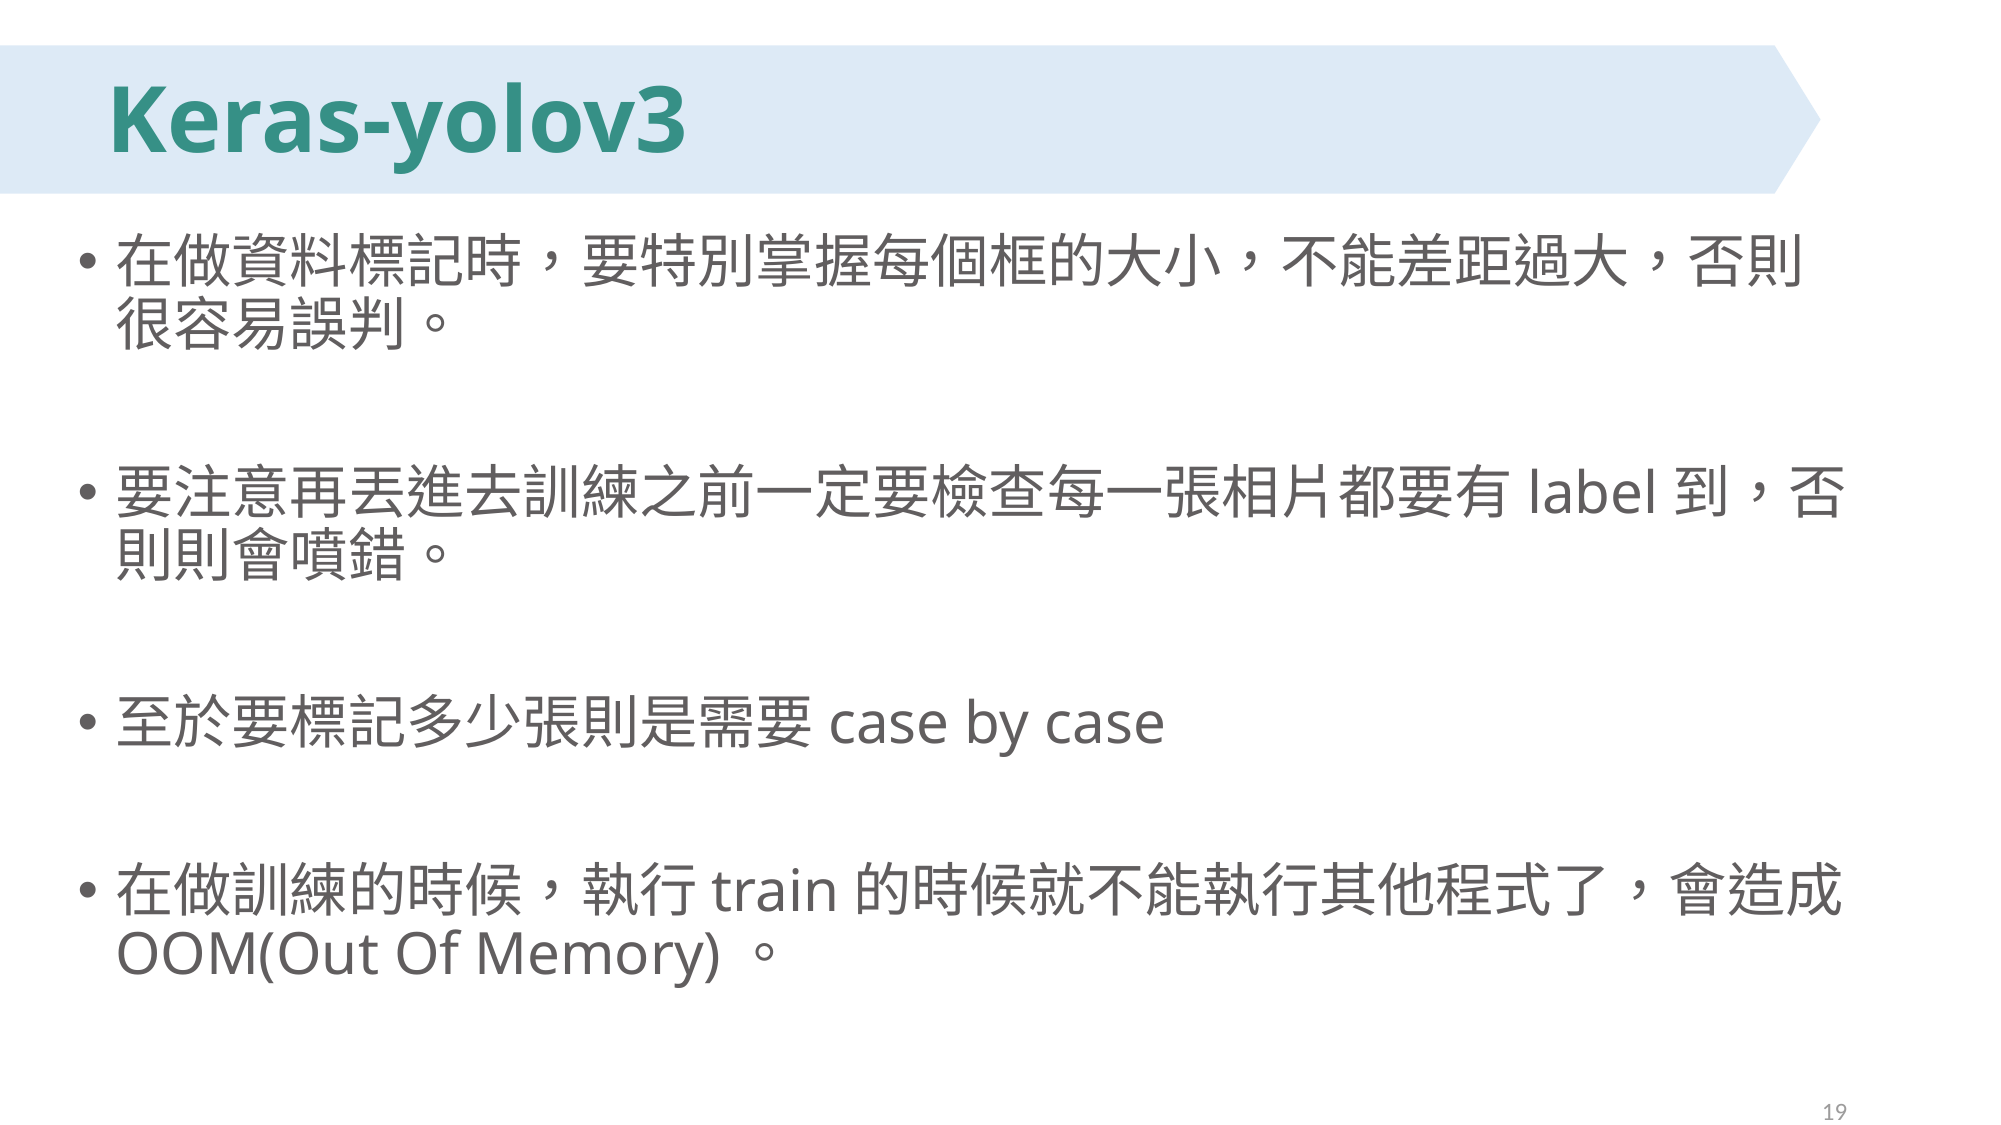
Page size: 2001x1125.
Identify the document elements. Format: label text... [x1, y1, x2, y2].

slide_number 19 [1412, 1096, 1863, 1125]
title Keras-yolov3 [91, 59, 1756, 187]
list 在做資料標記時，要特別掌握每個框的大小，不能差距過大，否則很容易誤判。 要注意再丟進去訓練之前一定要檢查每一張相片都要有label到，否則則會噴錯。 至於要標記多少張則是需要case by case 在做訓練的時候，執行train的時候就不能執行其他程式了，會造成OOM(Out Of Memory)。 [62, 224, 1863, 1065]
